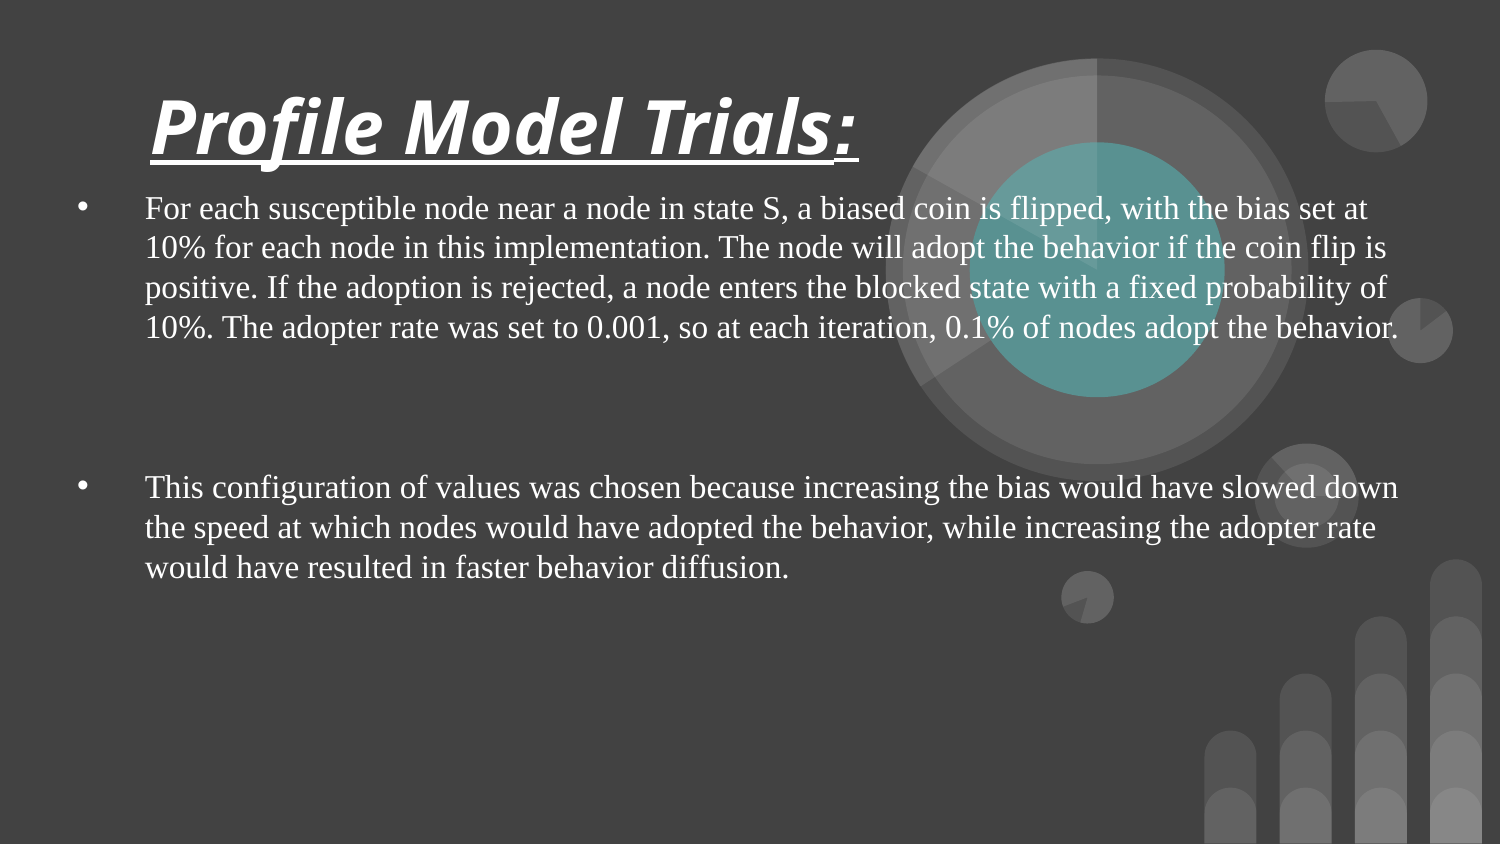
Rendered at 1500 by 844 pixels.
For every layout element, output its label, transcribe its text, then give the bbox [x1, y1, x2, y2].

title Profile Model Trials: [135, 51, 1477, 197]
subtitle For each susceptible node near a node in state S, a biased coin is flipped, with the bias set at 10% for each node in this implementation. The node will adopt the behavior if the coin flip is positive. If the adoption is rejected, a node enters the blocked state with a fixed probability of 10%. The adopter rate was set to 0.001, so at each iteration, 0.1% of nodes adopt the behavior. This configuration of values was chosen because increasing the bias would have slowed down the speed at which nodes would have adopted the behavior, while increasing the adopter rate would have resulted in faster behavior diffusion. [54, 170, 1453, 792]
